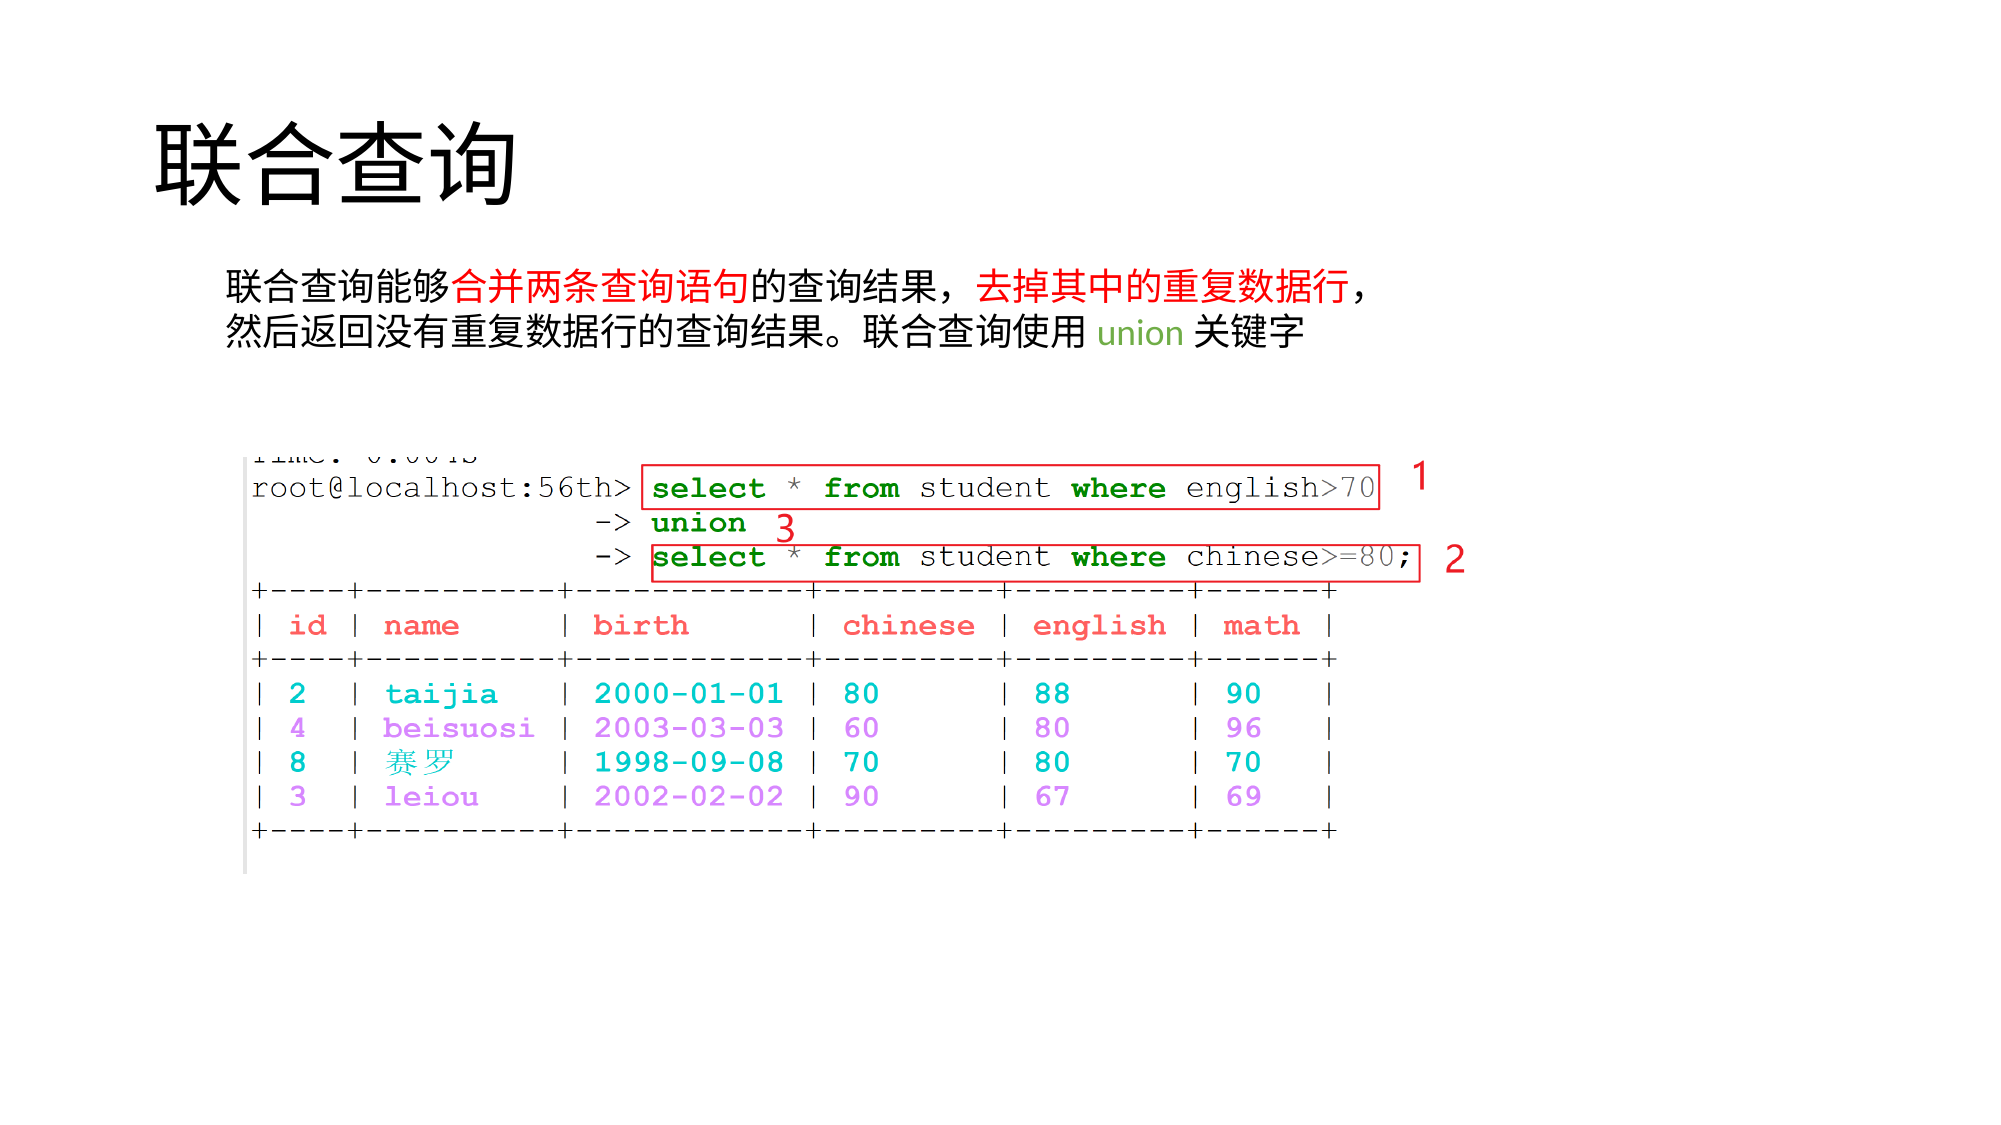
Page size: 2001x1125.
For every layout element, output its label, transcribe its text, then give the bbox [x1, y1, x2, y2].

picture [243, 457, 1508, 874]
text_box 联合查询能够合并两条查询语句的查询结果，去掉其中的重复数据行， 然后返回没有重复数据行的查询结果。联合查询使用union关键字 [210, 255, 1403, 406]
title 联合查询 [137, 59, 1863, 278]
